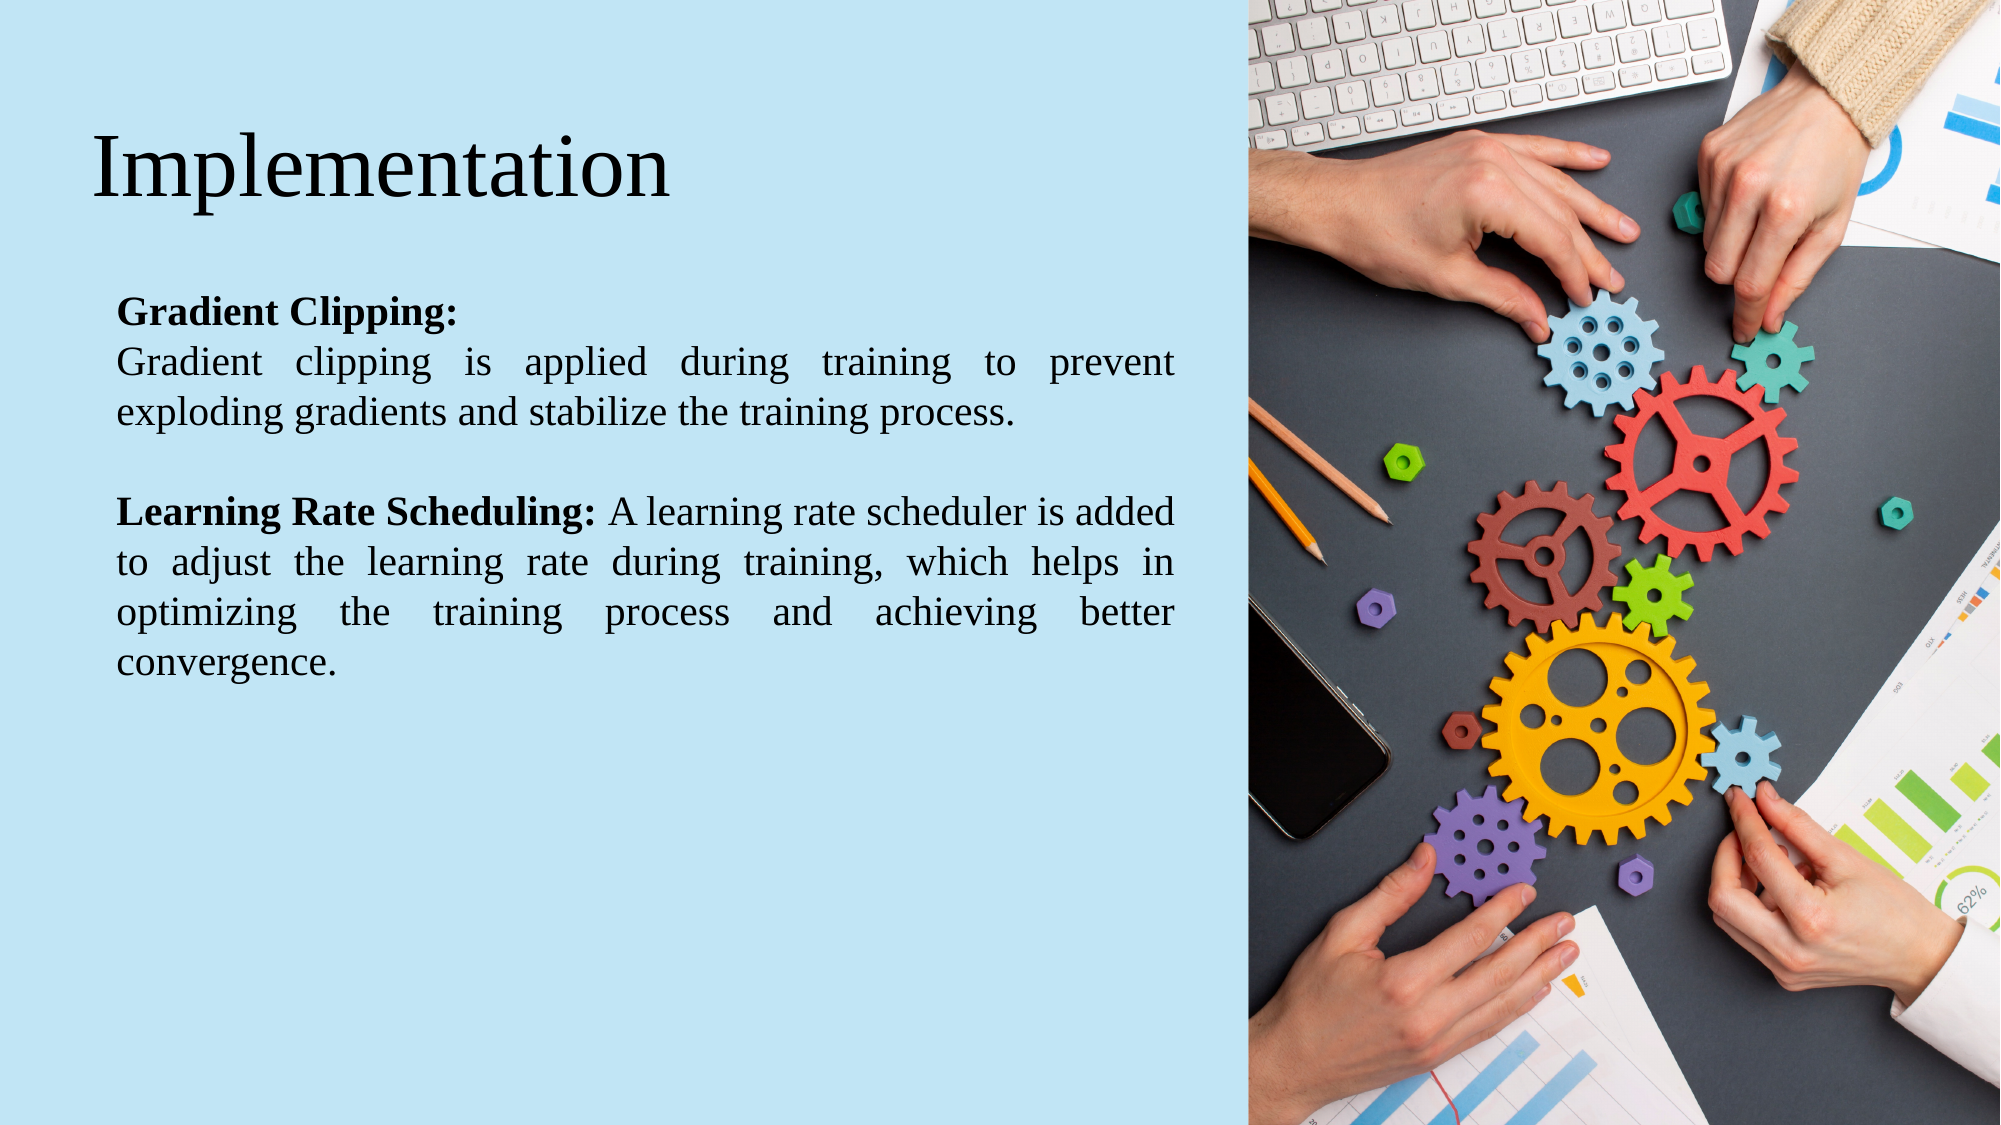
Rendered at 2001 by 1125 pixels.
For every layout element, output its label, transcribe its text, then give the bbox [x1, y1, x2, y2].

text_box Implementation [76, 109, 1249, 244]
picture [1059, 1, 2000, 1125]
text_box Gradient Clipping: Gradient clipping is applied during training to prevent exploding gradients and stabilize the training process. Learning Rate Scheduling: A learning rate scheduler is added to adjust the learning rate during training, which helps in optimizing the training process and achieving better convergence. [101, 276, 1059, 692]
